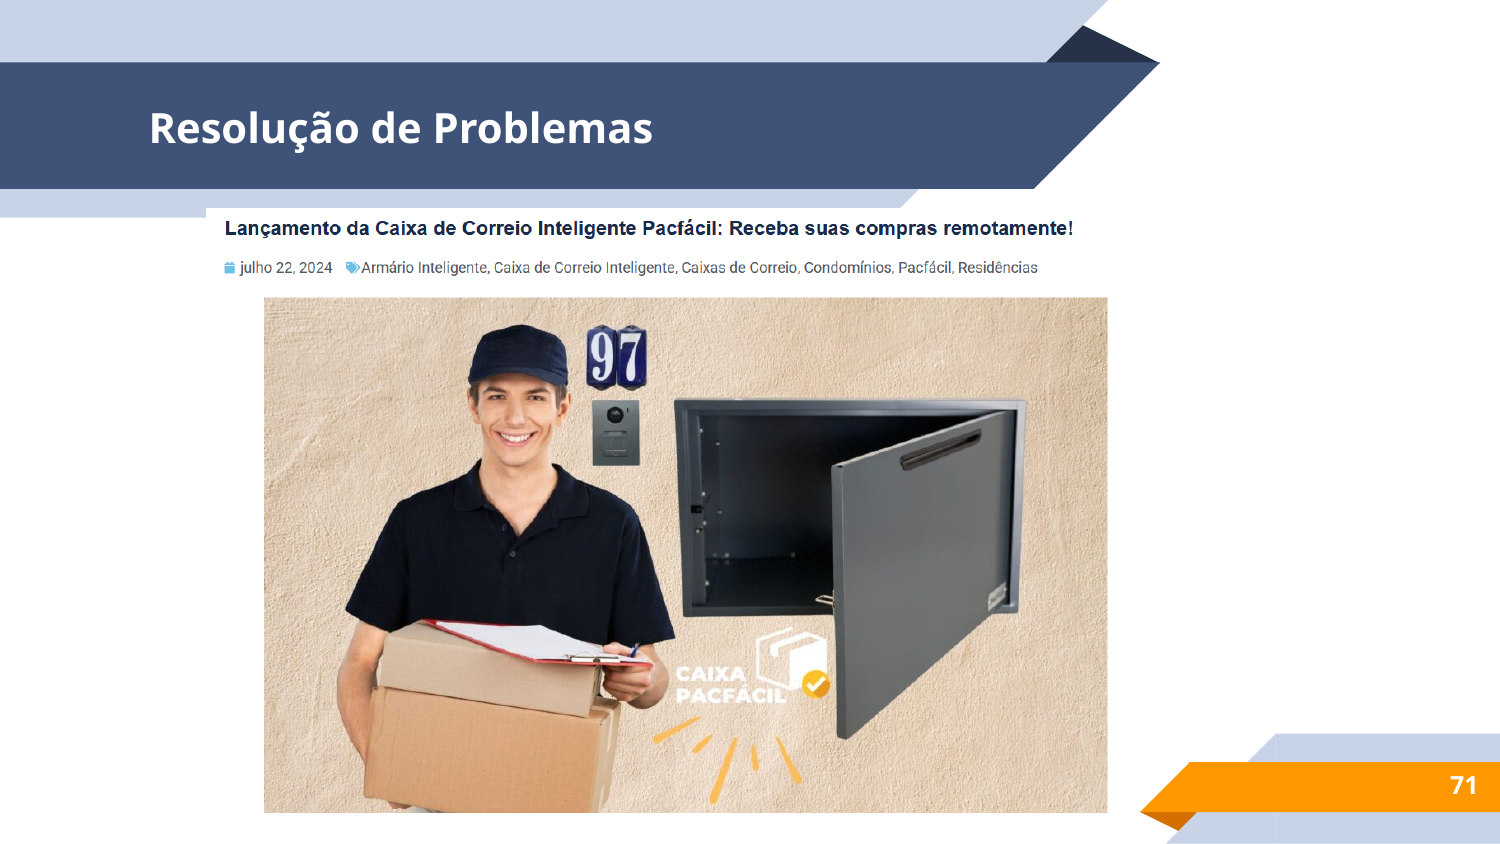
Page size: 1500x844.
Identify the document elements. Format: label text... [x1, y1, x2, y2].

picture [206, 208, 1117, 813]
title Resolução de Problemas [133, 64, 1035, 190]
slide_number ‹#› [1249, 760, 1494, 813]
